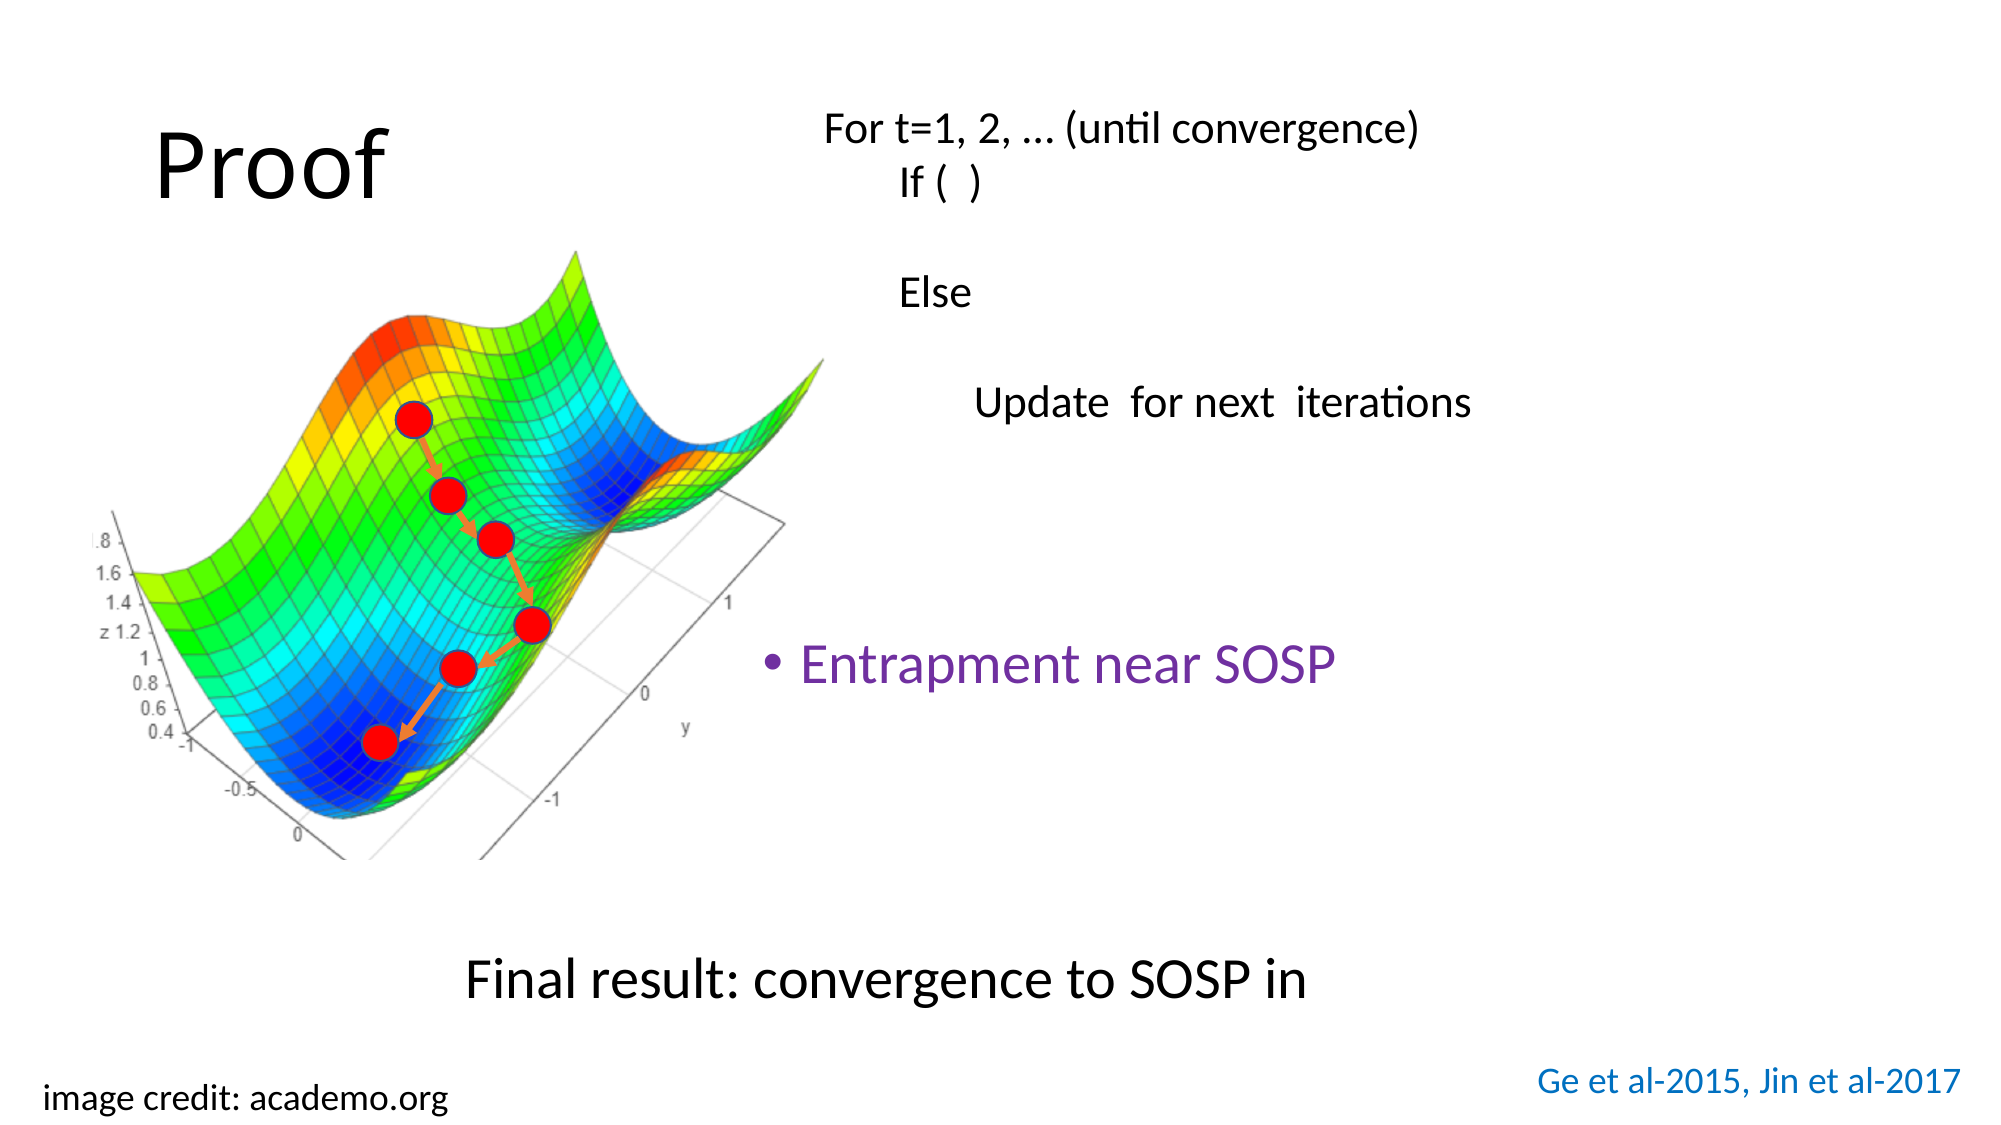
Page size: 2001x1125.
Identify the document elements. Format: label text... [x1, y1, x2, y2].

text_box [458, 512, 478, 540]
list Entrapment near SOSP [831, 625, 1934, 860]
text_box Ge et al-2015, Jin et al-2017 [1522, 1049, 1977, 1109]
picture [92, 248, 831, 860]
title Proof [137, 59, 1863, 278]
text_box image credit: academo.org [27, 1065, 464, 1125]
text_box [476, 638, 520, 669]
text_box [398, 683, 442, 743]
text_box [508, 552, 533, 608]
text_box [421, 438, 442, 484]
